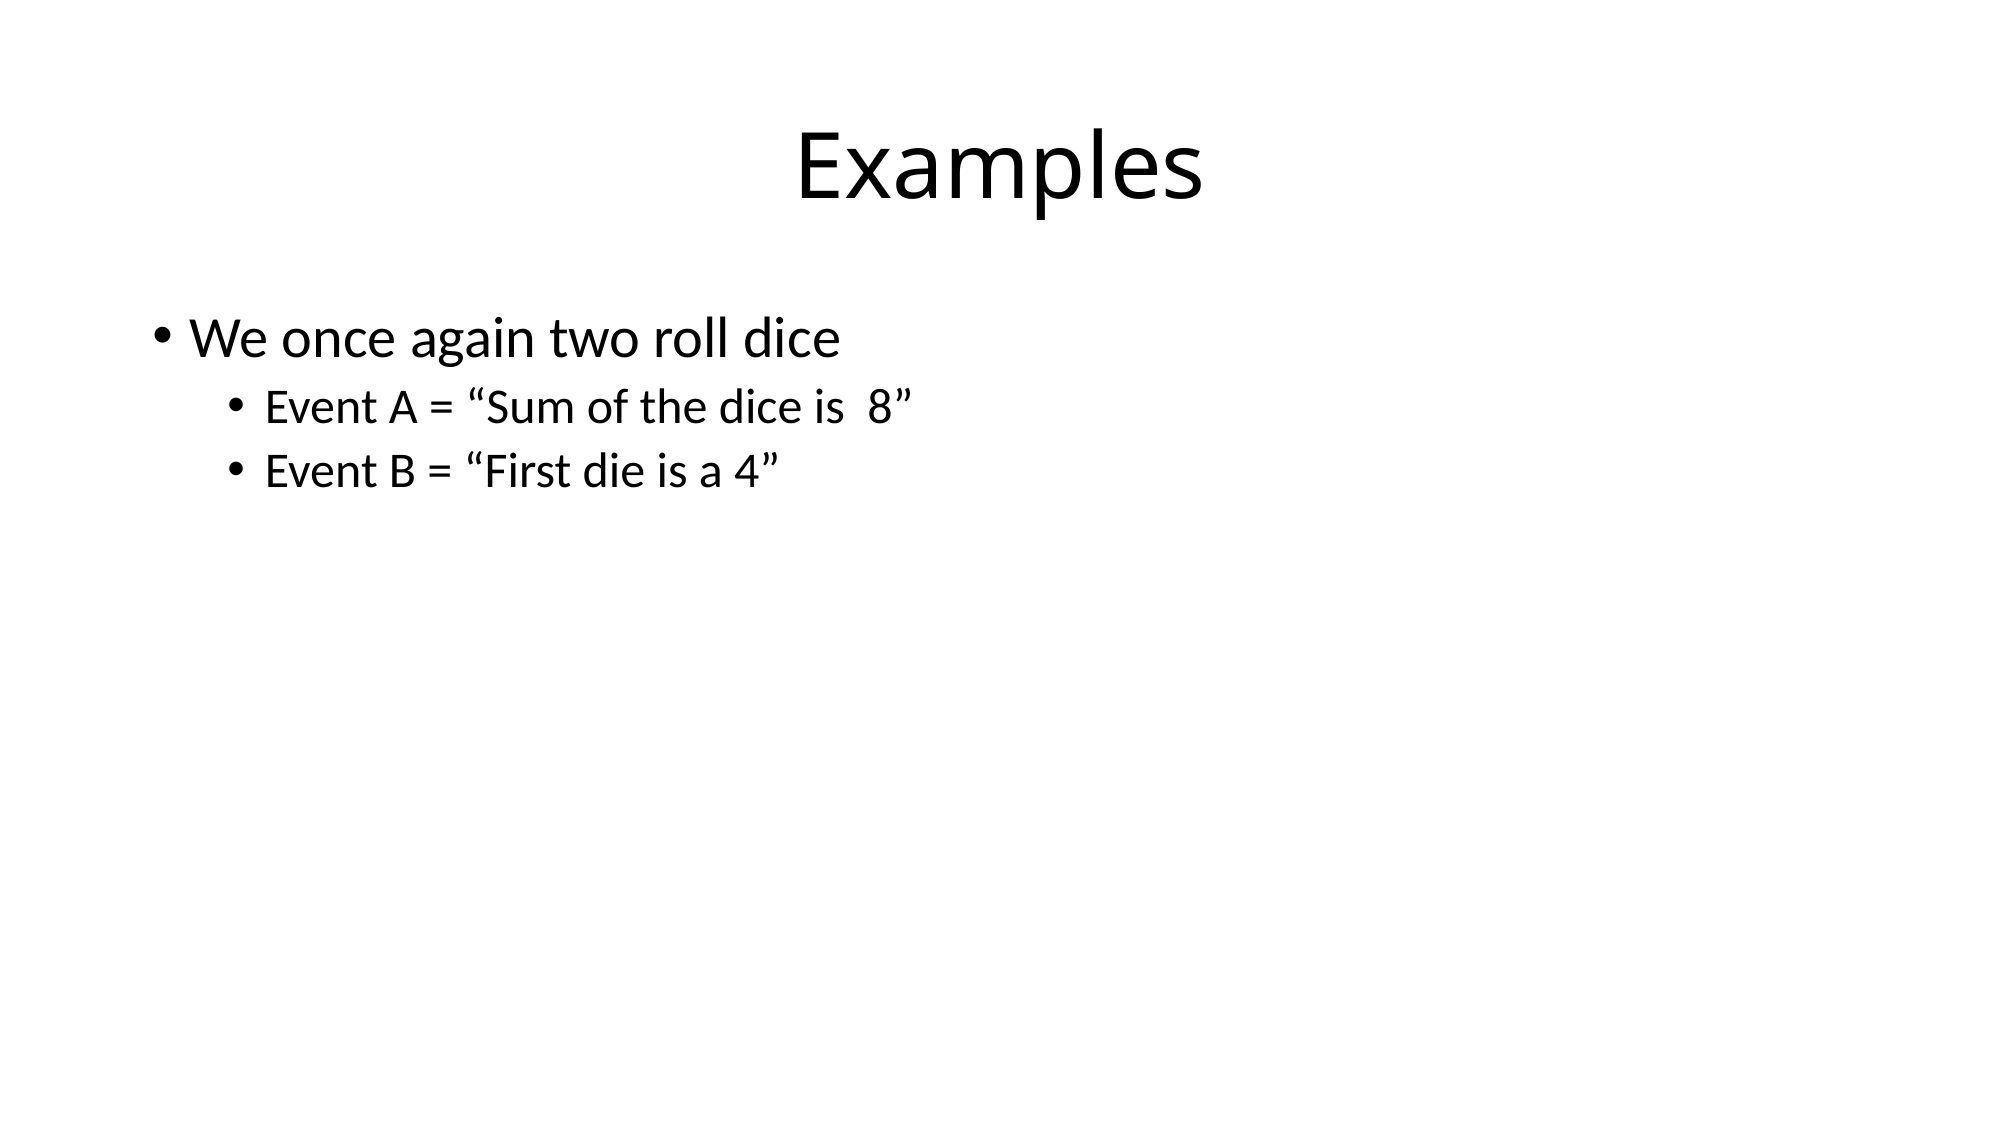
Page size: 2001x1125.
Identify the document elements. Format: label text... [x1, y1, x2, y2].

title Examples [137, 59, 1863, 278]
